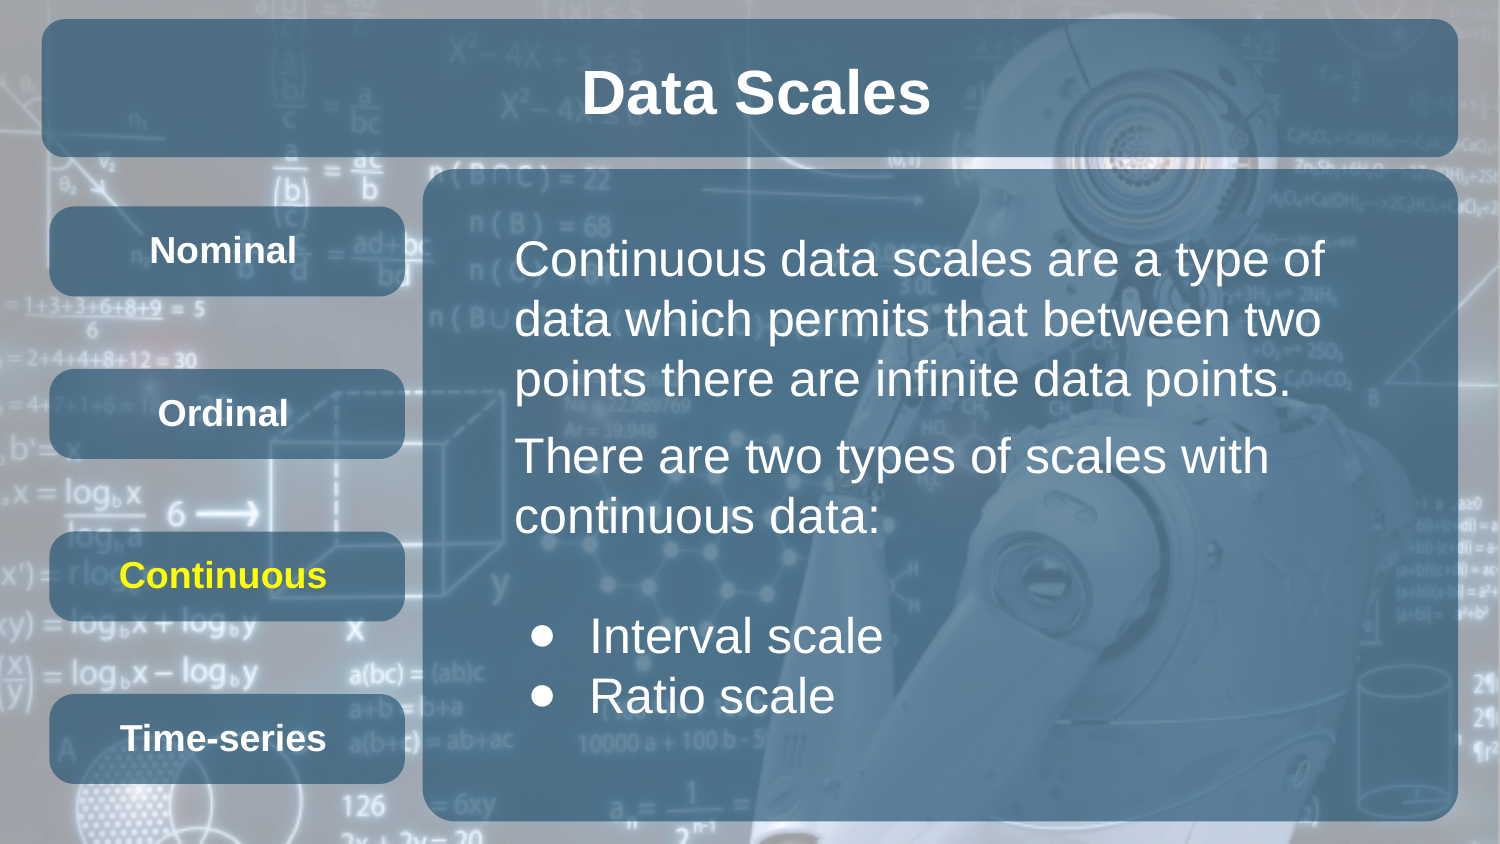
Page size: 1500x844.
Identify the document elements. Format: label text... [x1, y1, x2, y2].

text_box Ordinal [73, 373, 374, 458]
text_box Continuous data scales are a type of data which permits that between two points there are infinite data points. There are two types of scales with continuous data: Interval scale Ratio scale [499, 211, 1410, 810]
text_box Data Scales [99, 28, 1415, 150]
text_box Time-series [73, 698, 374, 783]
text_box Continuous [73, 536, 374, 620]
text_box Nominal [73, 211, 374, 295]
picture [0, 0, 1500, 844]
